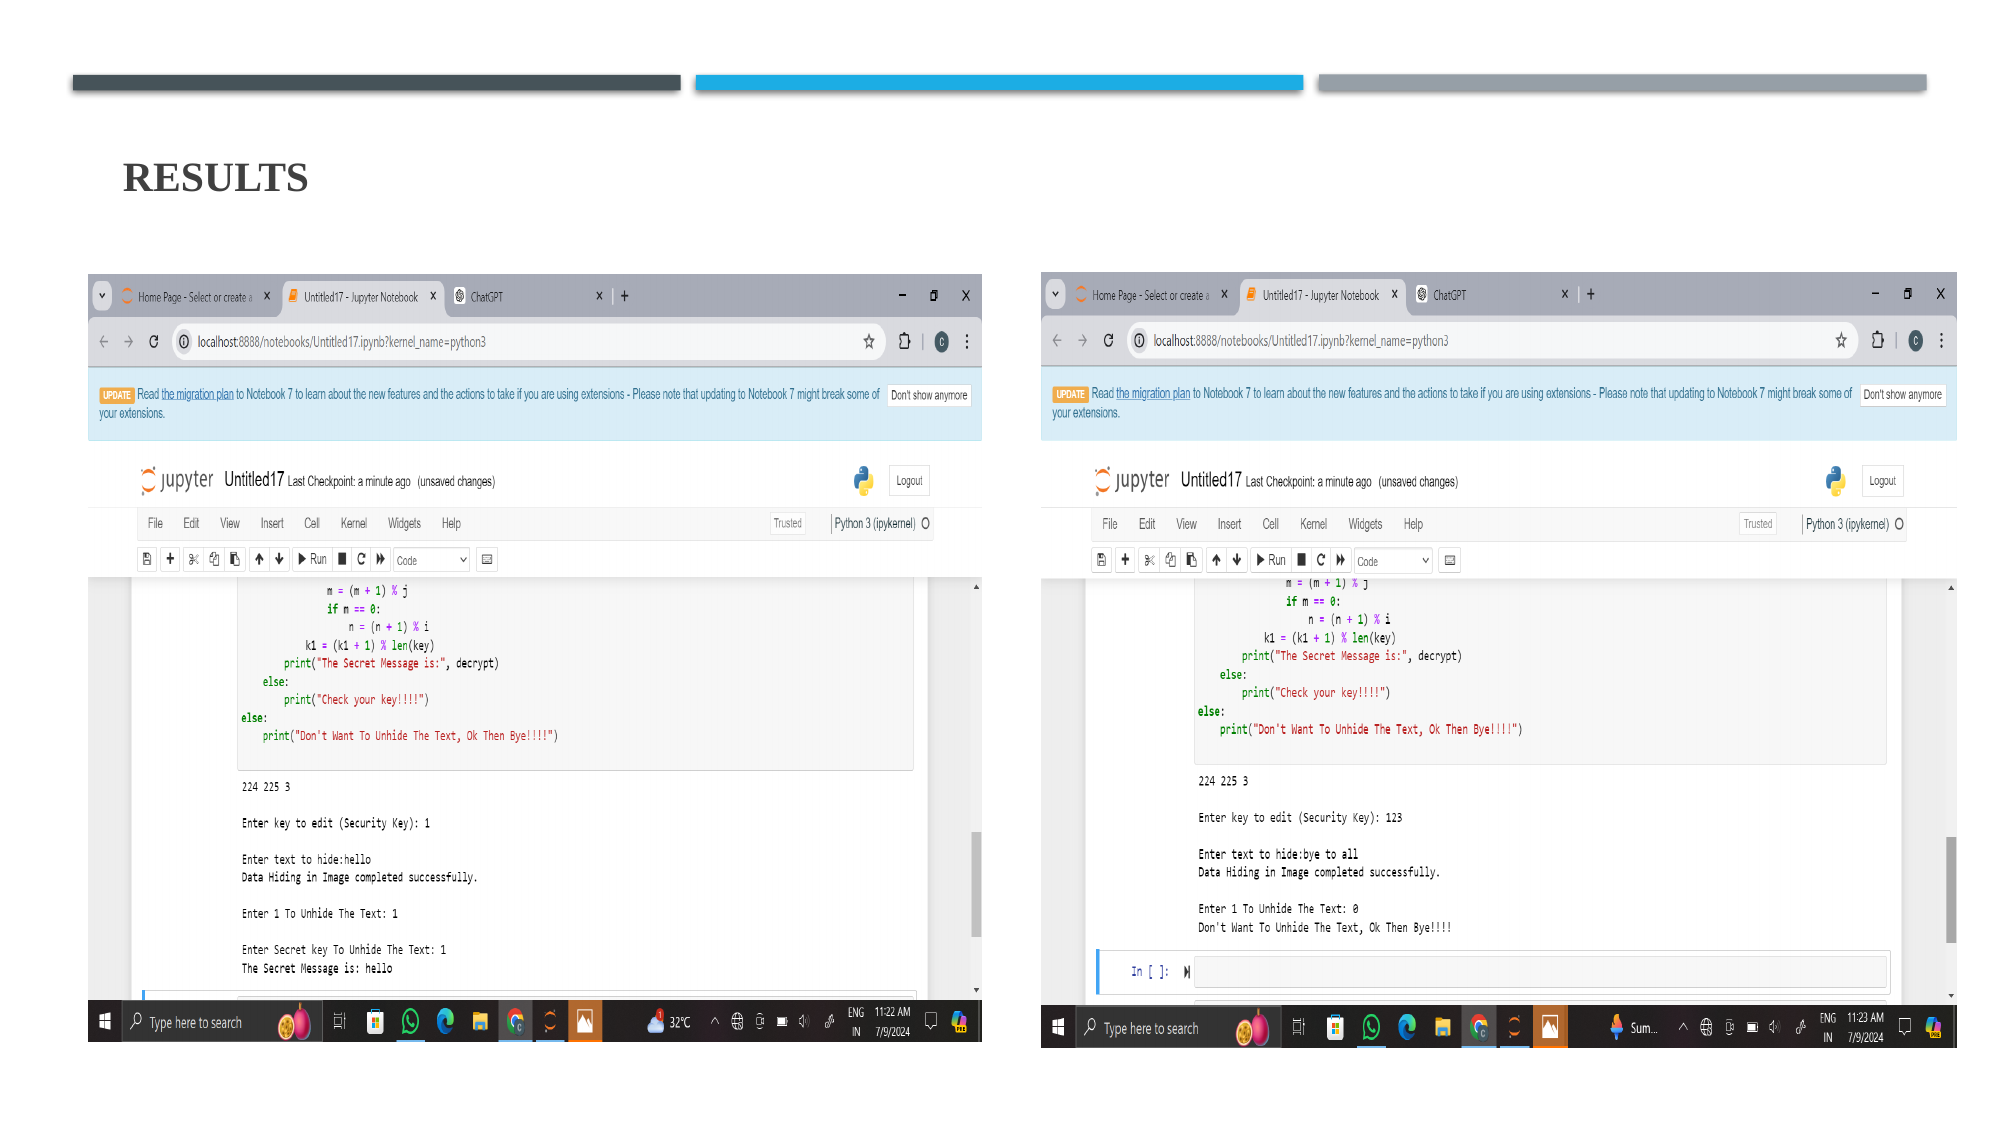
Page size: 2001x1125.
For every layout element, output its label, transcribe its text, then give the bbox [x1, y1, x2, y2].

title Results [107, 76, 495, 272]
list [87, 274, 983, 1043]
picture [1041, 272, 1957, 1049]
